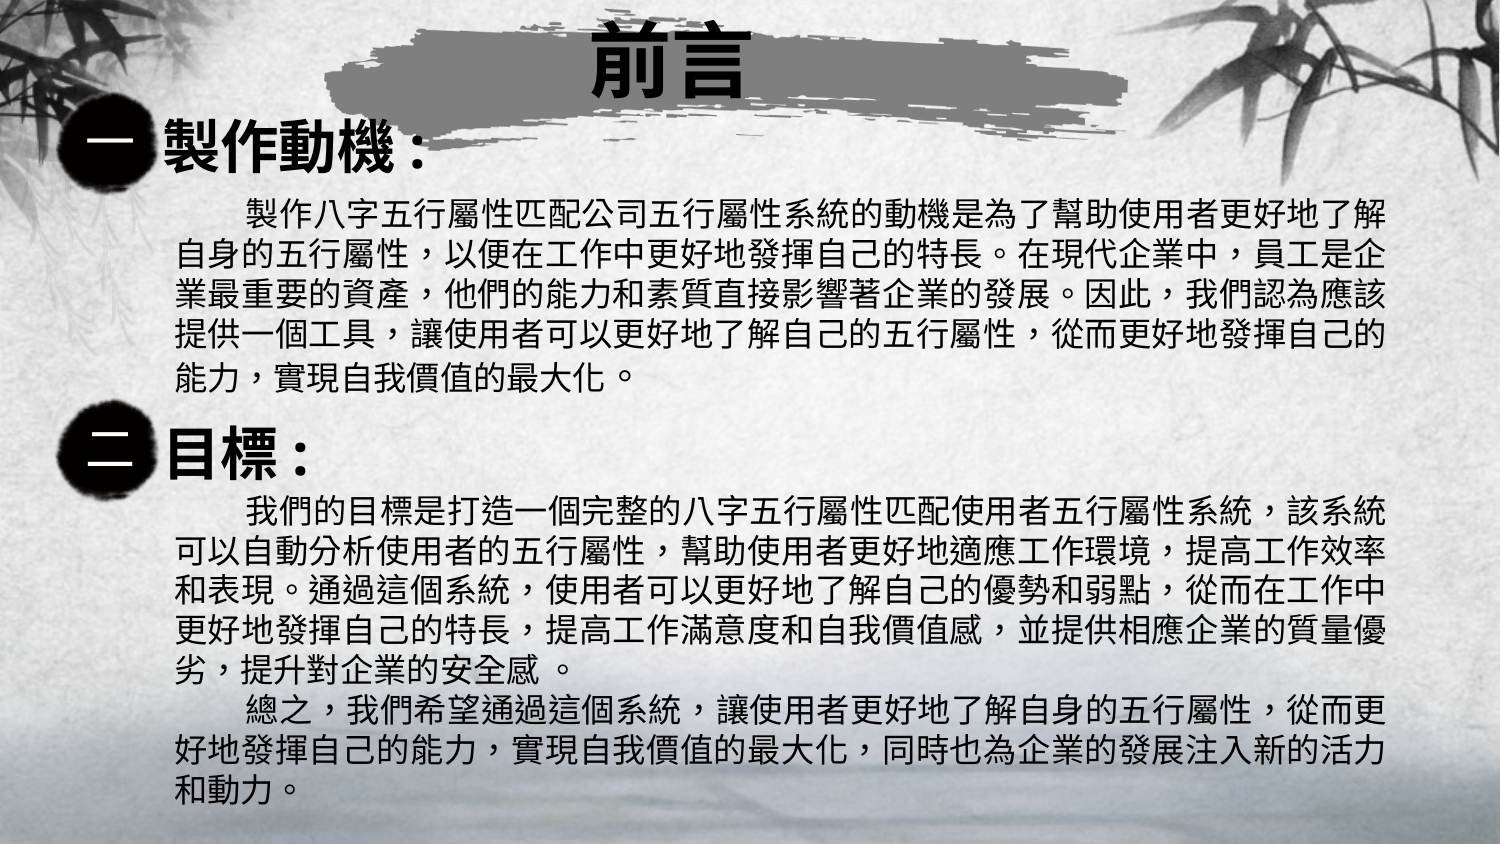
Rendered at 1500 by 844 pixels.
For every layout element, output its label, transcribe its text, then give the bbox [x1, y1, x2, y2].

picture [0, 0, 1500, 844]
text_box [52, 398, 1022, 515]
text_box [52, 90, 1022, 208]
text_box 前言 [63, 21, 319, 89]
text_box 製作八字五行屬性匹配公司五行屬性系統的動機是為了幫助使用者更好地了解自身的五行屬性，以便在工作中更好地發揮自己的特長。在現代企業中，員工是企業最重要的資產，他們的能力和素質直接影響著企業的發展。因此，我們認為應該提供一個工具，讓使用者可以更好地了解自己的五行屬性，從而更好地發揮自己的能力，實現自我價值的最大化。 [159, 185, 1404, 405]
text_box 我們的目標是打造一個完整的八字五行屬性匹配使用者五行屬性系統，該系統可以自動分析使用者的五行屬性，幫助使用者更好地適應工作環境，提高工作效率和表現。通過這個系統，使用者可以更好地了解自己的優勢和弱點，從而在工作中更好地發揮自己的特長，提高工作滿意度和自我價值感，並提供相應企業的質量優劣，提升對企業的安全感 。 總之，我們希望通過這個系統，讓使用者更好地了解自身的五行屬性，從而更好地發揮自己的能力，實現自我價值的最大化，同時也為企業的發展注入新的活力和動力。 [159, 482, 1404, 817]
text_box 前言 [1132, 21, 1280, 94]
